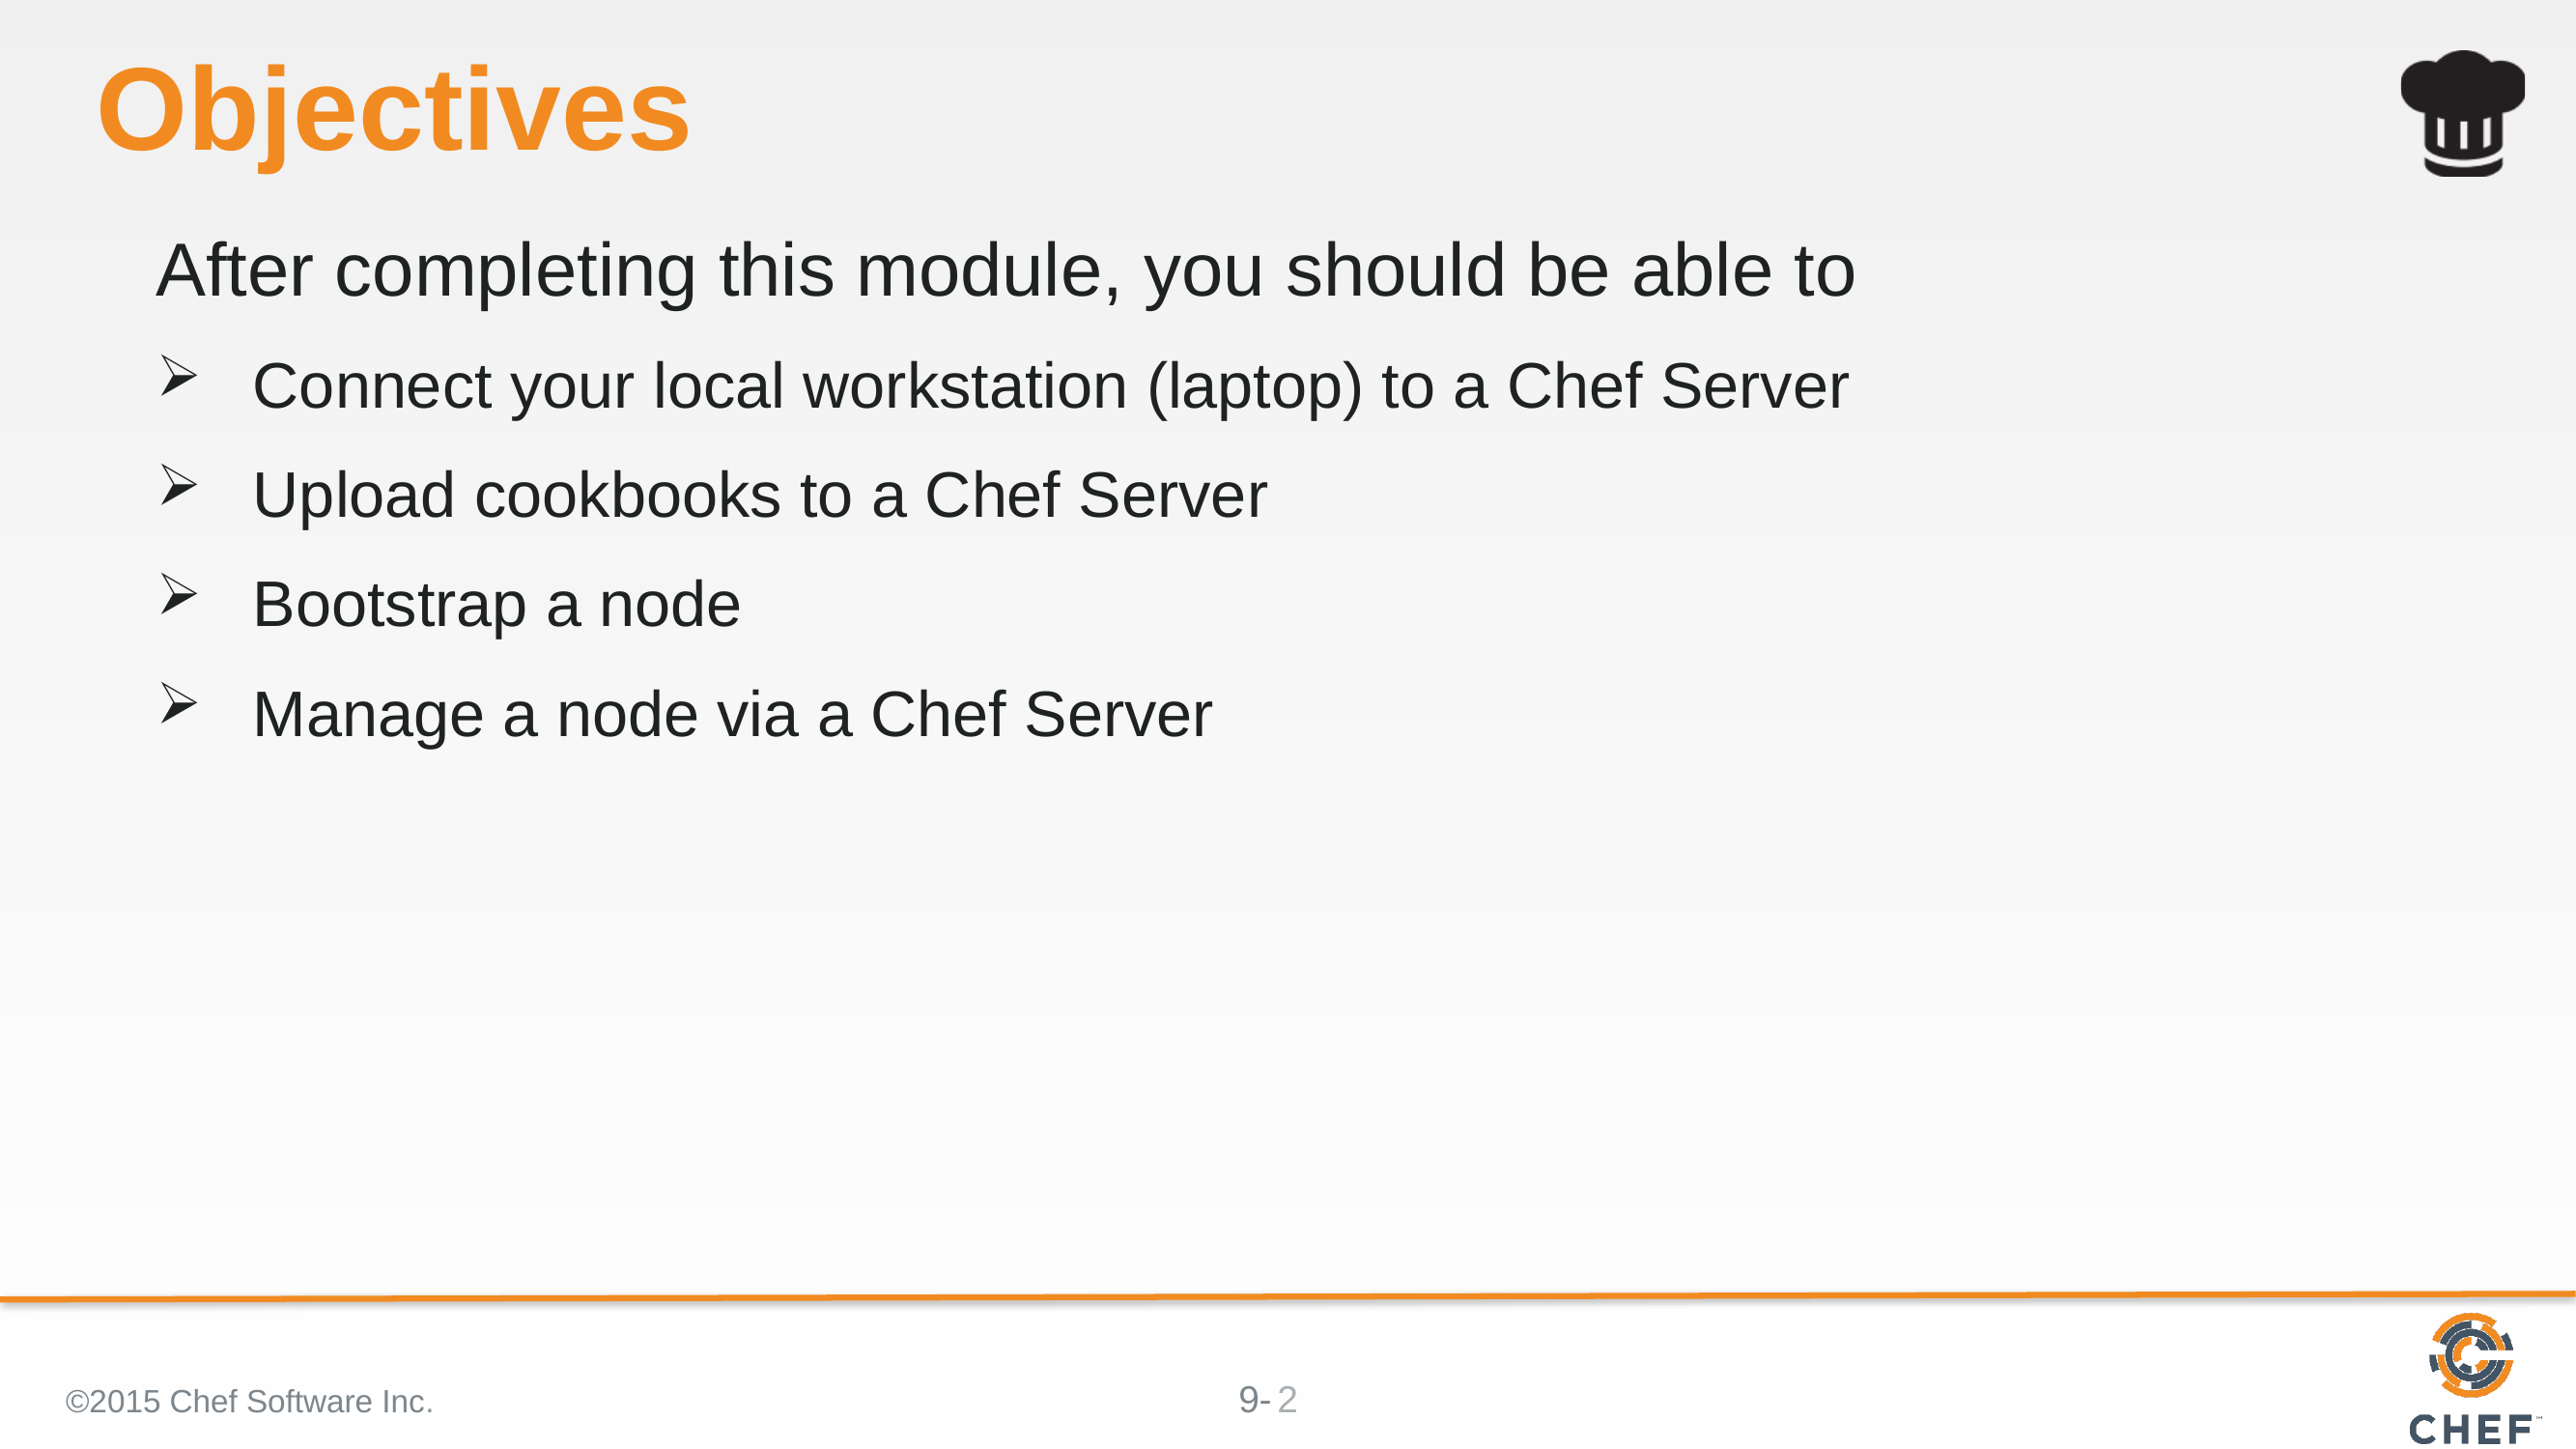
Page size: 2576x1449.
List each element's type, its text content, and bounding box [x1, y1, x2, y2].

title Objectives [96, 48, 2463, 180]
slide_number 2 [998, 1359, 1578, 1437]
list After completing this module, you should be able to Connect your local workstation (laptop) to a Chef Server Upload cookbooks to a Chef Server Bootstrap a node Manage a node via a Chef Server [107, 221, 2469, 1176]
picture [2399, 1297, 2550, 1449]
footer ©2015 Chef Software Inc. [51, 1359, 952, 1440]
